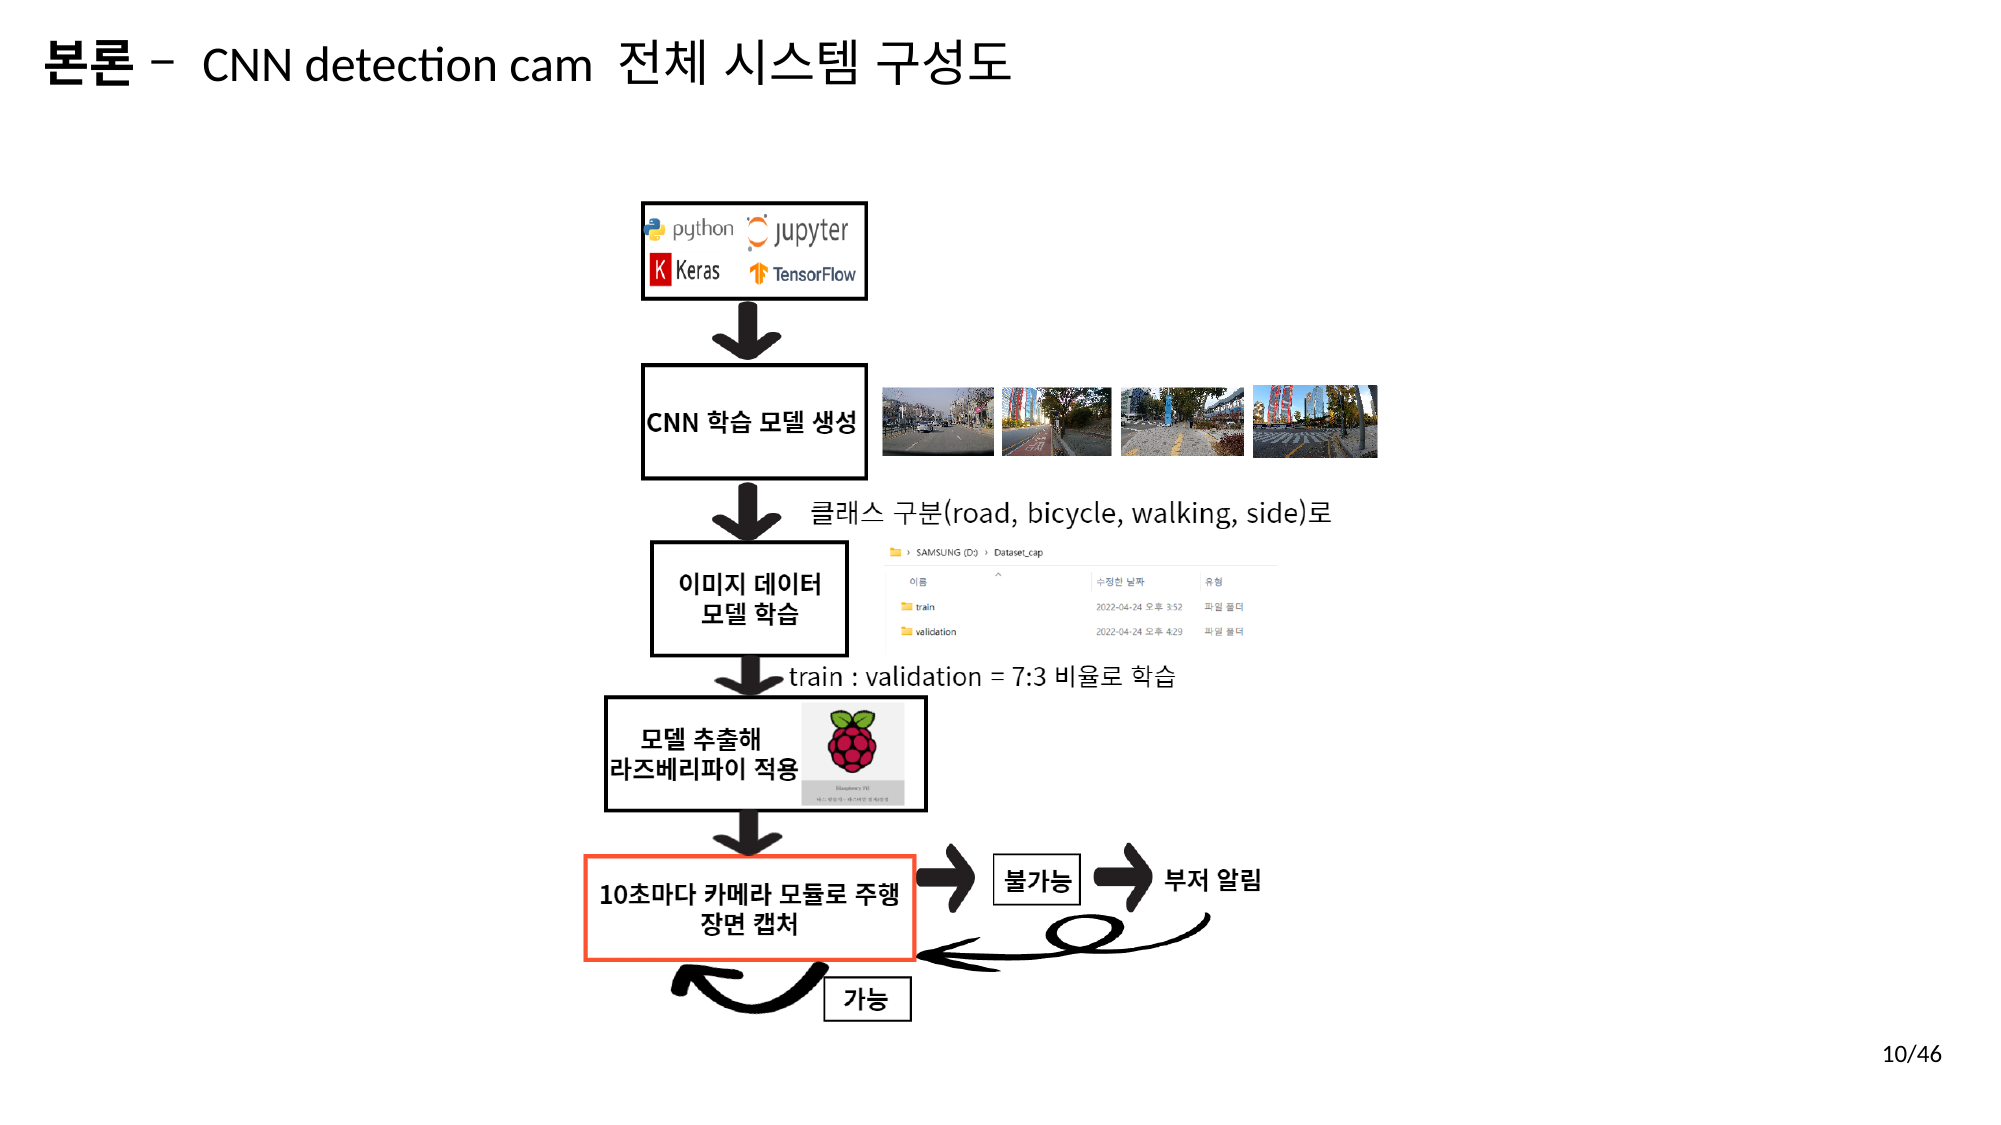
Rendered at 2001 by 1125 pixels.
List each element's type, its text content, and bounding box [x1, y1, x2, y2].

text_box 10/46 [1867, 1030, 1958, 1075]
text_box 본론 – CNN detection cam 전체 시스템 구성도 [28, 24, 1029, 99]
picture [528, 180, 1379, 1031]
